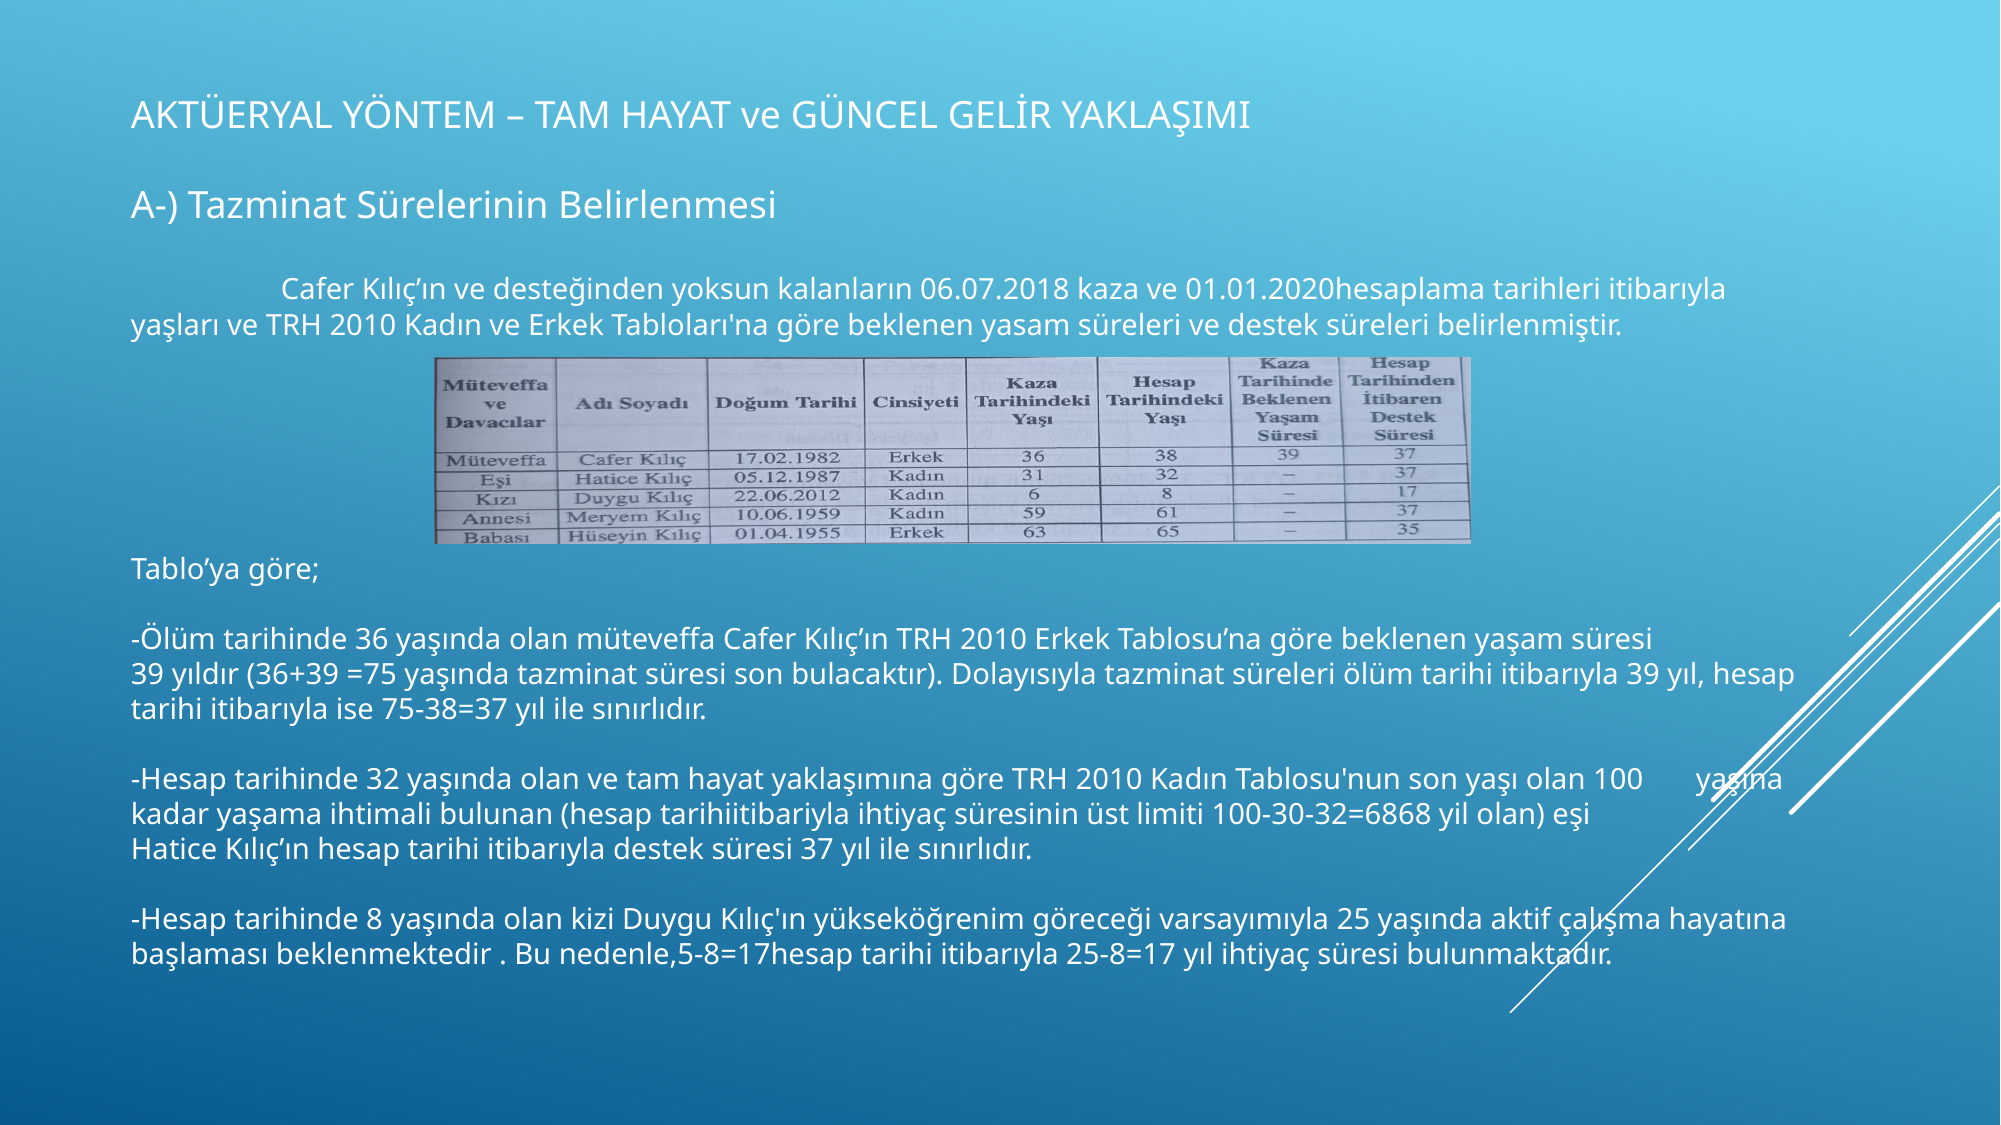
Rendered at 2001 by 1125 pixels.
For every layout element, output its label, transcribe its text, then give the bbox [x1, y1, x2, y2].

text_box AKTÜERYAL YÖNTEM – TAM HAYAT ve GÜNCEL GELİR YAKLAŞIMI A-) Tazminat Sürelerinin Belirlenmesi Cafer Kılıç’ın ve desteğinden yoksun kalanların 06.07.2018 kaza ve 01.01.2020hesaplama tarihleri itibarıyla yaşları ve TRH 2010 Kadın ve Erkek Tabloları'na göre beklenen yasam süreleri ve destek süreleri belirlenmiştir. Tablo’ya göre; -Ölüm tarihinde 36 yaşında olan müteveffa Cafer Kılıç’ın TRH 2010 Erkek Tablosu’na göre beklenen yaşam süresi 39 yıldır (36+39 =75 yaşında tazminat süresi son bulacaktır). Dolayısıyla tazminat süreleri ölüm tarihi itibarıyla 39 yıl, hesap tarihi itibarıyla ise 75-38=37 yıl ile sınırlıdır. -Hesap tarihinde 32 yaşında olan ve tam hayat yaklaşımına göre TRH 2010 Kadın Tablosu'nun son yaşı olan 100 yaşına kadar yaşama ihtimali bulunan (hesap tarihiitibariyla ihtiyaç süresinin üst limiti 100-30-32=6868 yil olan) eşi Hatice Kılıç’ın hesap tarihi itibarıyla destek süresi 37 yıl ile sınırlıdır. -Hesap tarihinde 8 yaşında olan kizi Duygu Kılıç'ın yükseköğrenim göreceği varsayımıyla 25 yaşında aktif çalışma hayatına başlaması beklenmektedir . Bu nedenle,5-8=17hesap tarihi itibarıyla 25-8=17 yıl ihtiyaç süresi bulunmaktadır. [115, 83, 1837, 1118]
picture [434, 357, 1471, 544]
